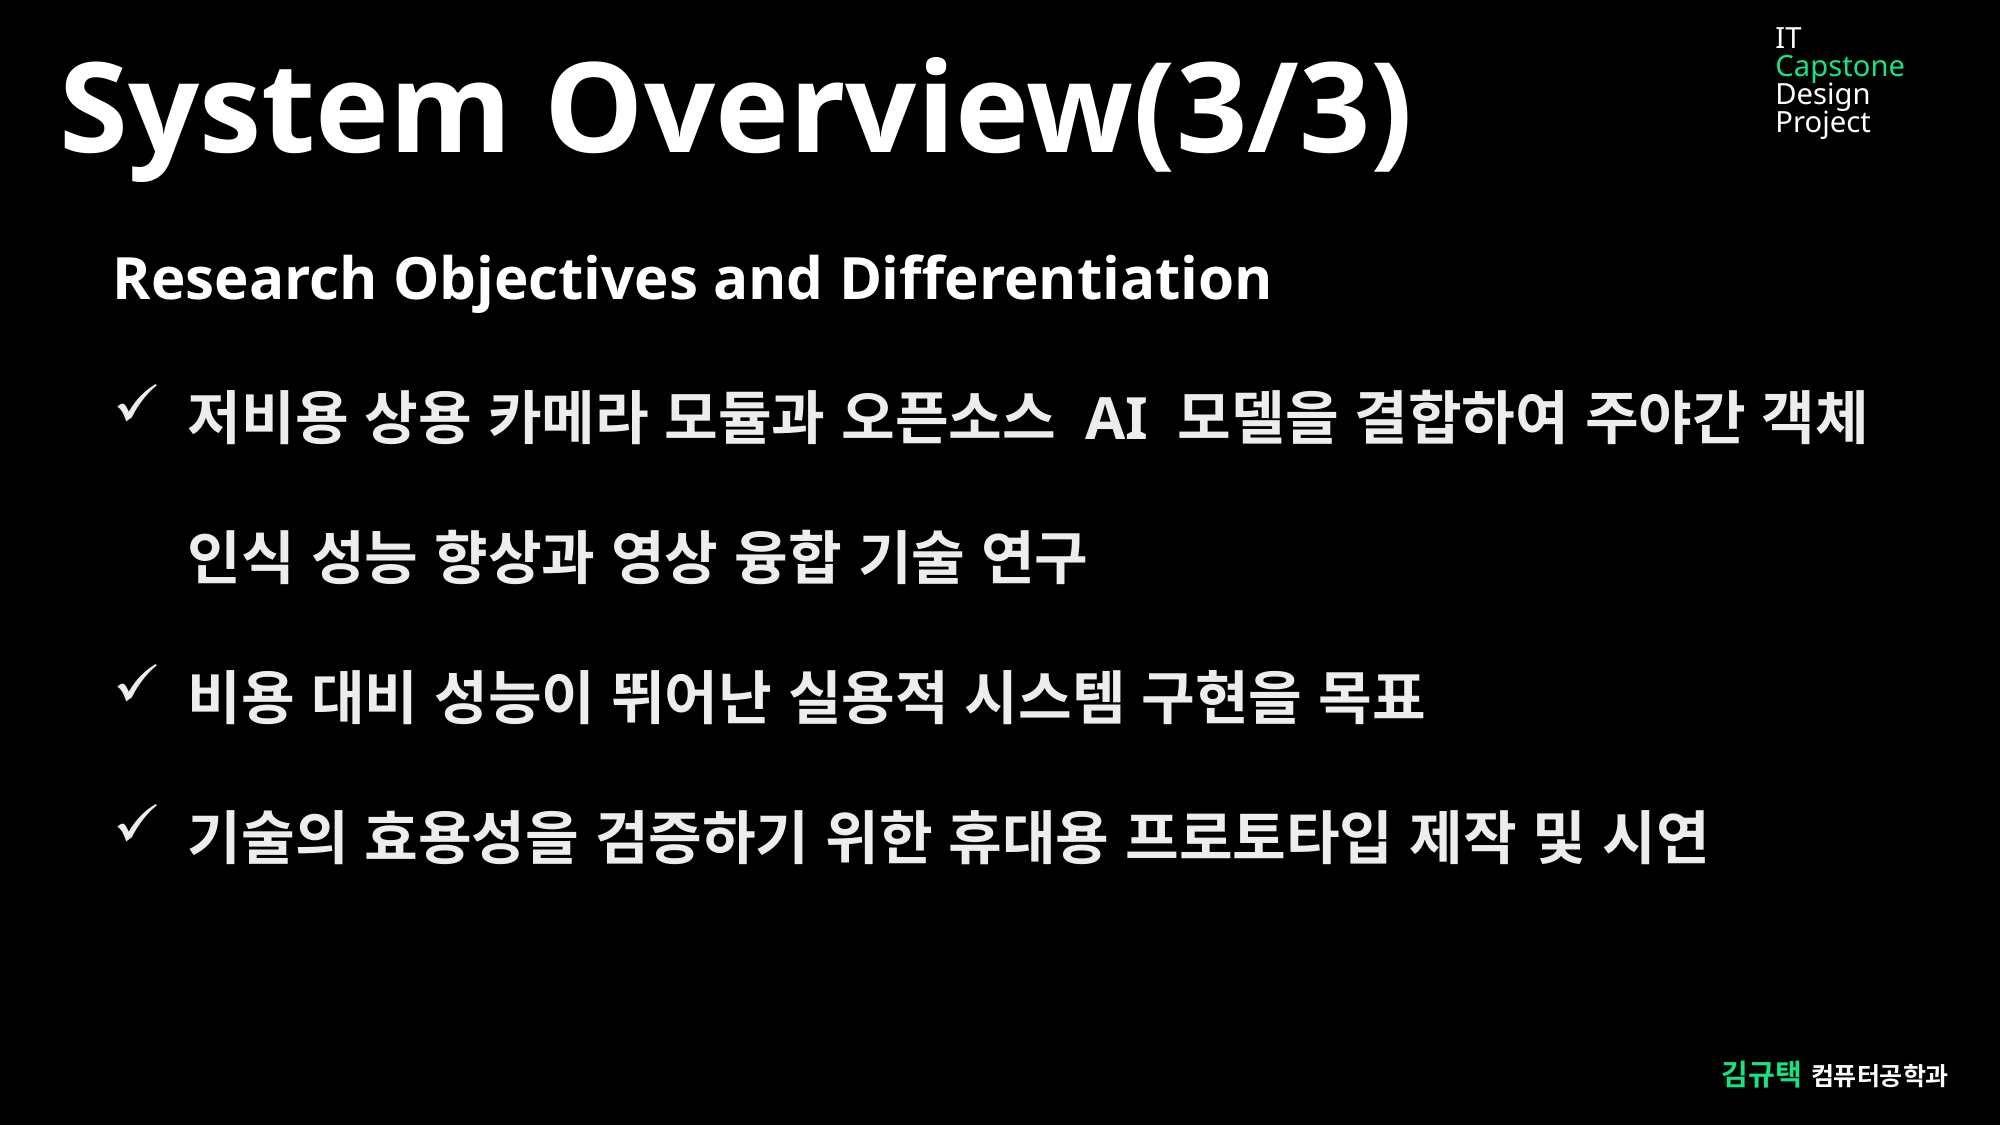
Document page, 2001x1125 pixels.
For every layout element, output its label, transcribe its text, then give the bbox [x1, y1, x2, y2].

text_box 김규택 컴퓨터공학과 [1705, 1043, 1989, 1104]
text_box Research Objectives and Differentiation 저비용 상용 카메라 모듈과 오픈소스 AI 모델을 결합하여 주야간 객체 인식 성능 향상과 영상 융합 기술 연구 비용 대비 성능이 뛰어난 실용적 시스템 구현을 목표 기술의 효용성을 검증하기 위한 휴대용 프로토타입 제작 및 시연 [97, 162, 1903, 888]
text_box System Overview(3/3) [43, 18, 1736, 189]
text_box IT Capstone Design Project [1759, 12, 1989, 152]
